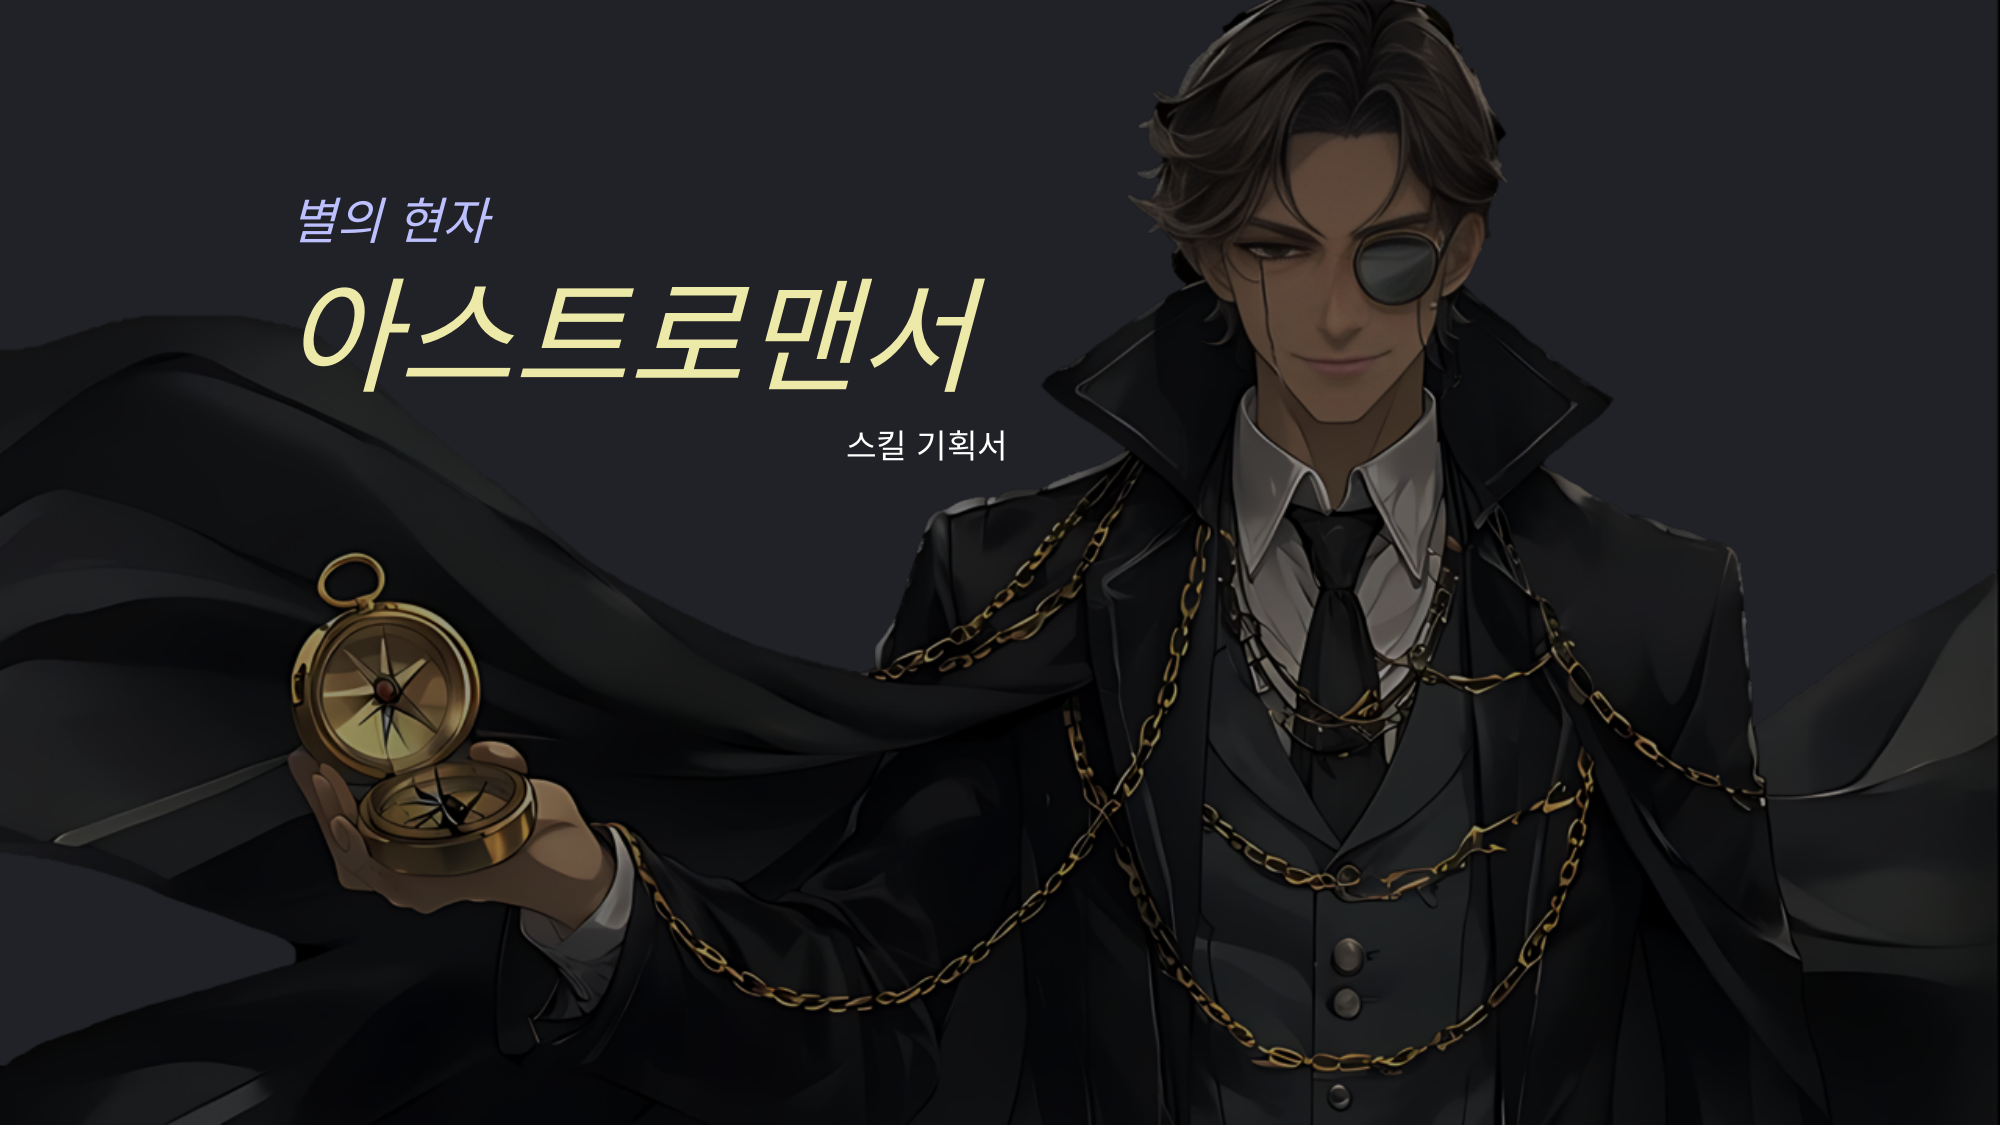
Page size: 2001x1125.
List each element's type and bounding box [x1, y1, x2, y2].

picture [0, 0, 2000, 1125]
text_box [237, 181, 1020, 474]
